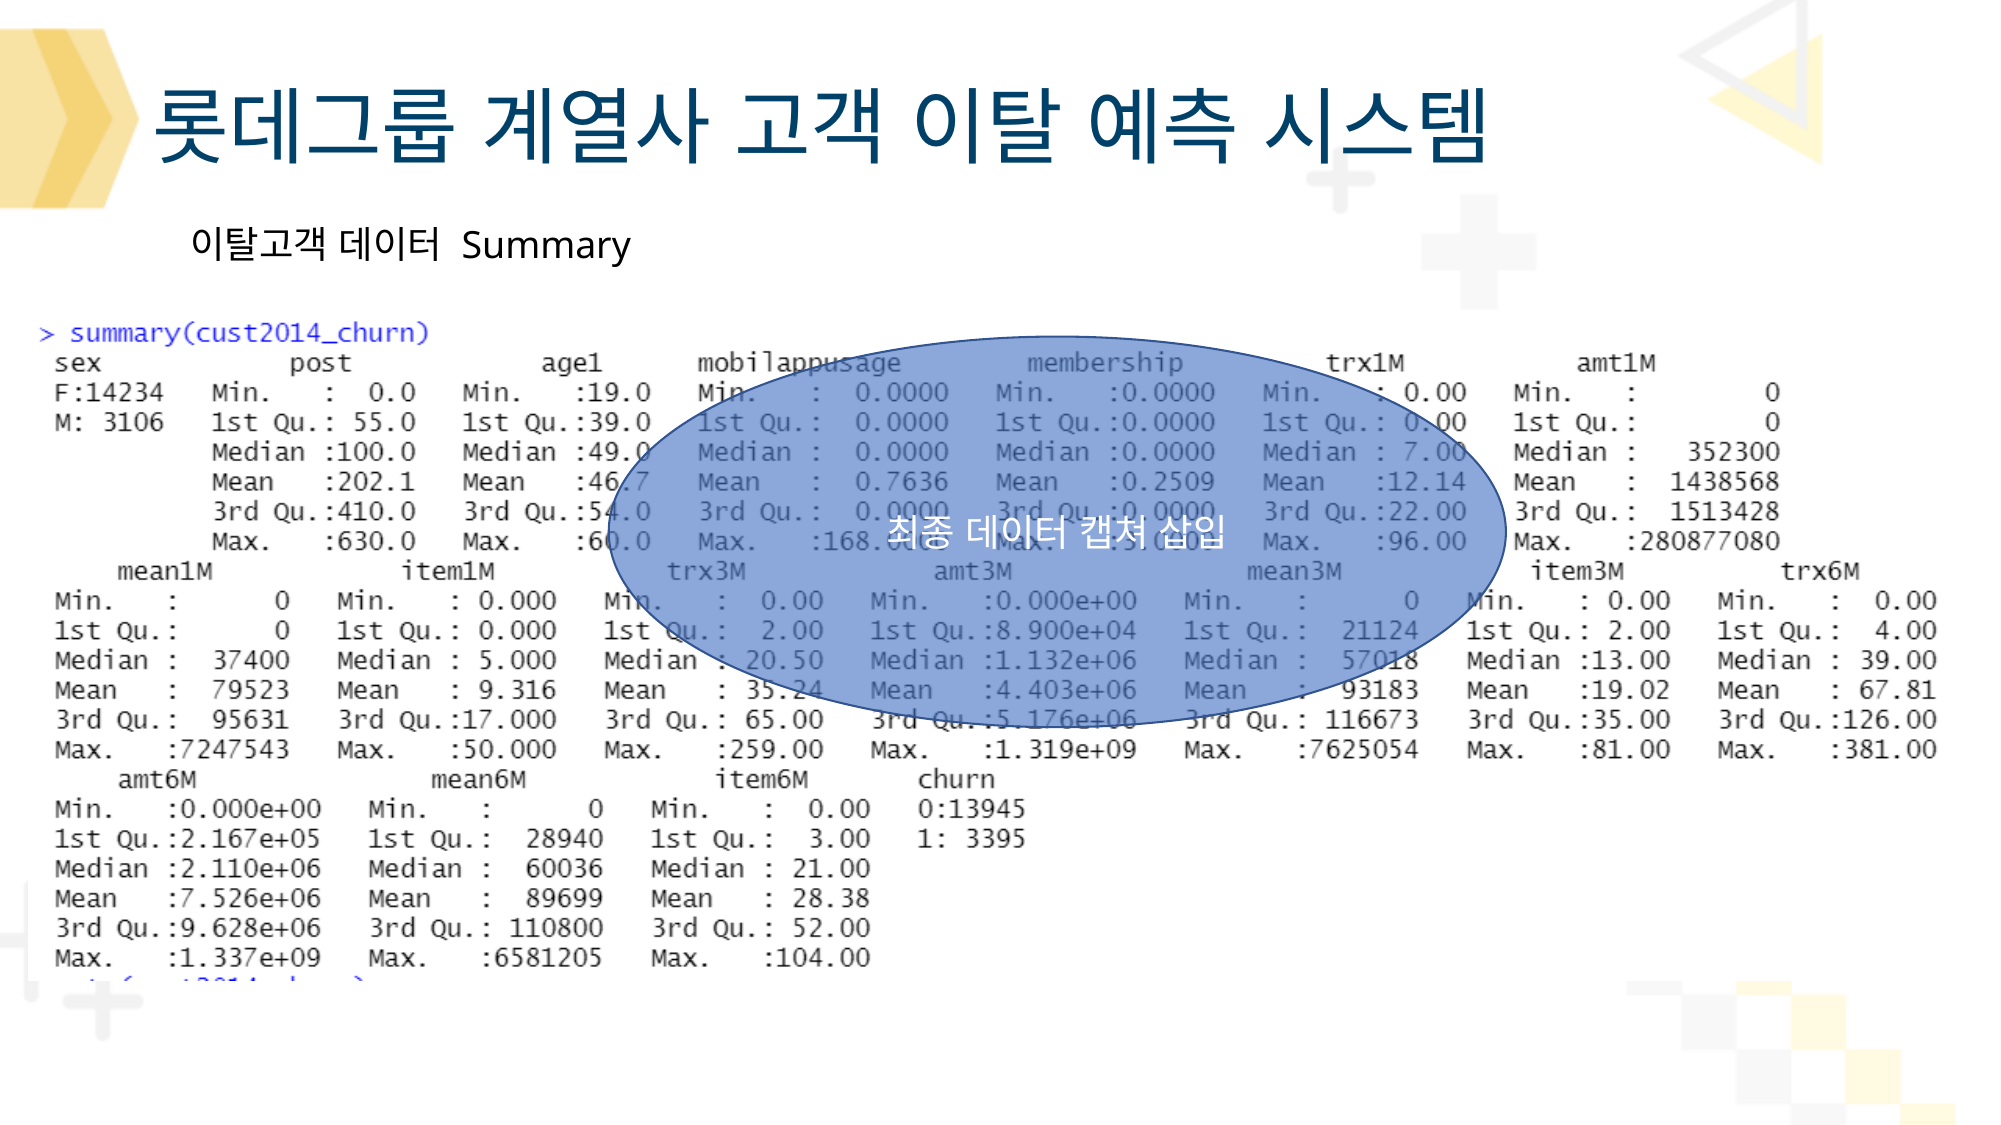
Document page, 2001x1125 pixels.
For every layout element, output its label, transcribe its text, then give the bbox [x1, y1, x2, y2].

text_box 이탈고객 데이터 Summary [175, 213, 647, 274]
text_box 롯데그룹 계열사 고객 이탈 예측 시스템 [137, 75, 1863, 186]
picture [0, 0, 2000, 1125]
